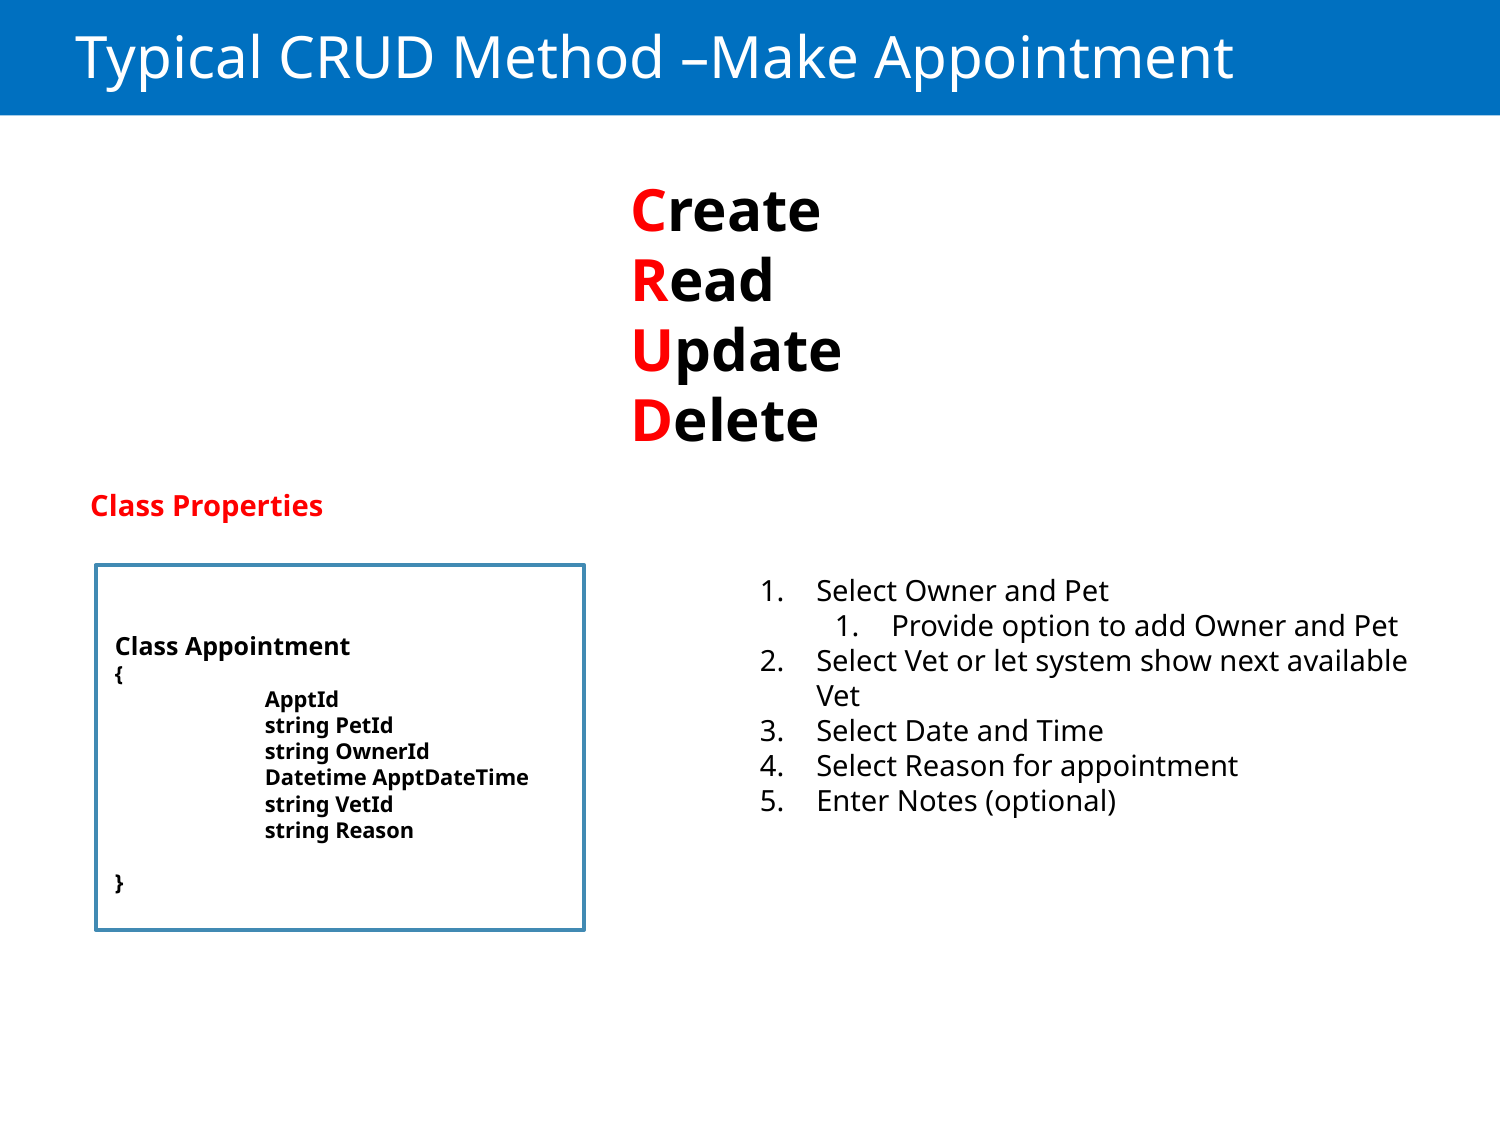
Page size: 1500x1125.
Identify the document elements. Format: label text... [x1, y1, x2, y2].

text_box Select Owner and Pet Provide option to add Owner and Pet Select Vet or let system show next available Vet Select Date and Time Select Reason for appointment Enter Notes (optional) [745, 565, 1425, 825]
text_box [75, 479, 605, 933]
text_box Create Read Update Delete [615, 165, 859, 461]
title Typical CRUD Method –Make Appointment [75, 0, 1351, 122]
